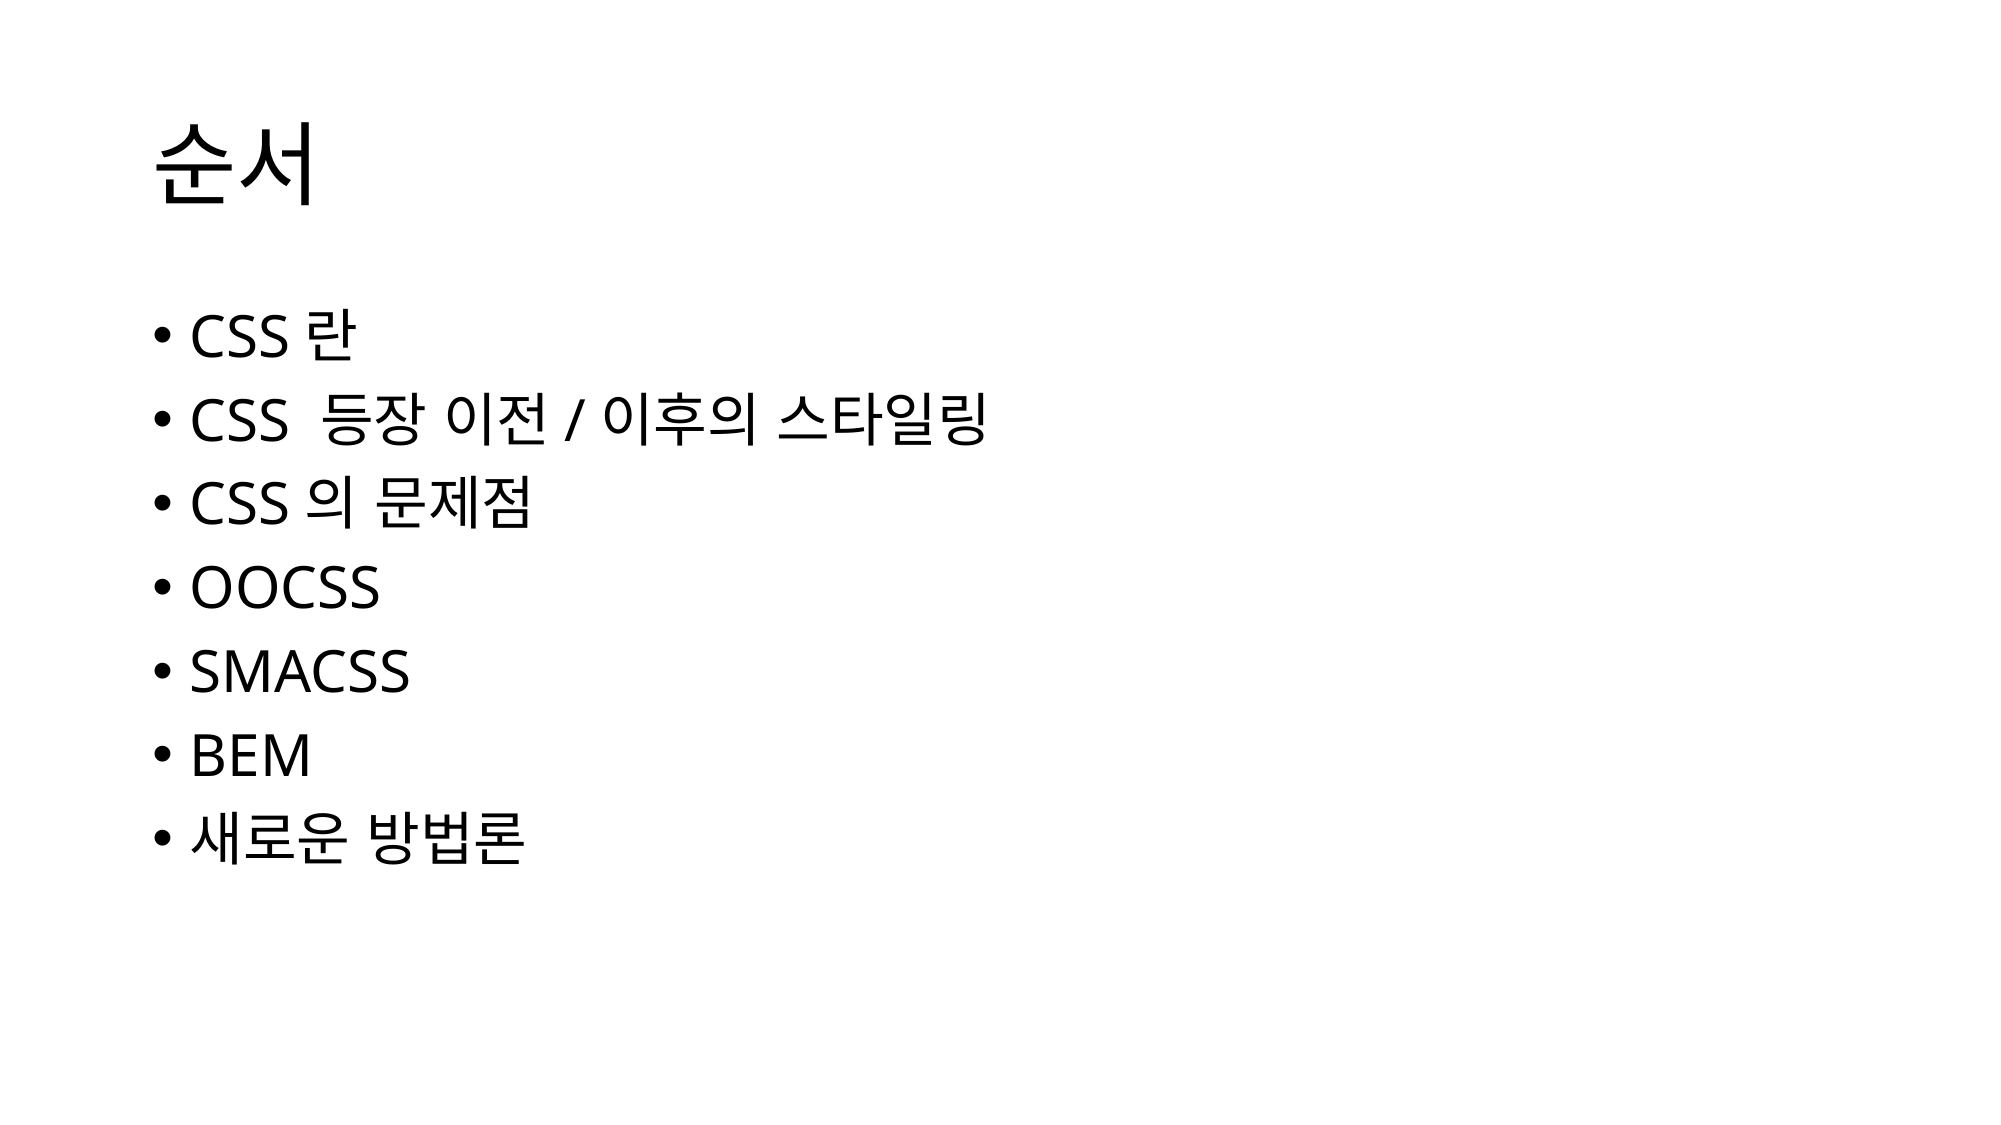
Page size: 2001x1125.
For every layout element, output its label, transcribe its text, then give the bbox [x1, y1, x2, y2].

list CSS란 CSS 등장 이전/이후의 스타일링 CSS의 문제점 OOCSS SMACSS BEM 새로운 방법론 [137, 299, 1863, 1014]
title 순서 [137, 59, 1863, 278]
